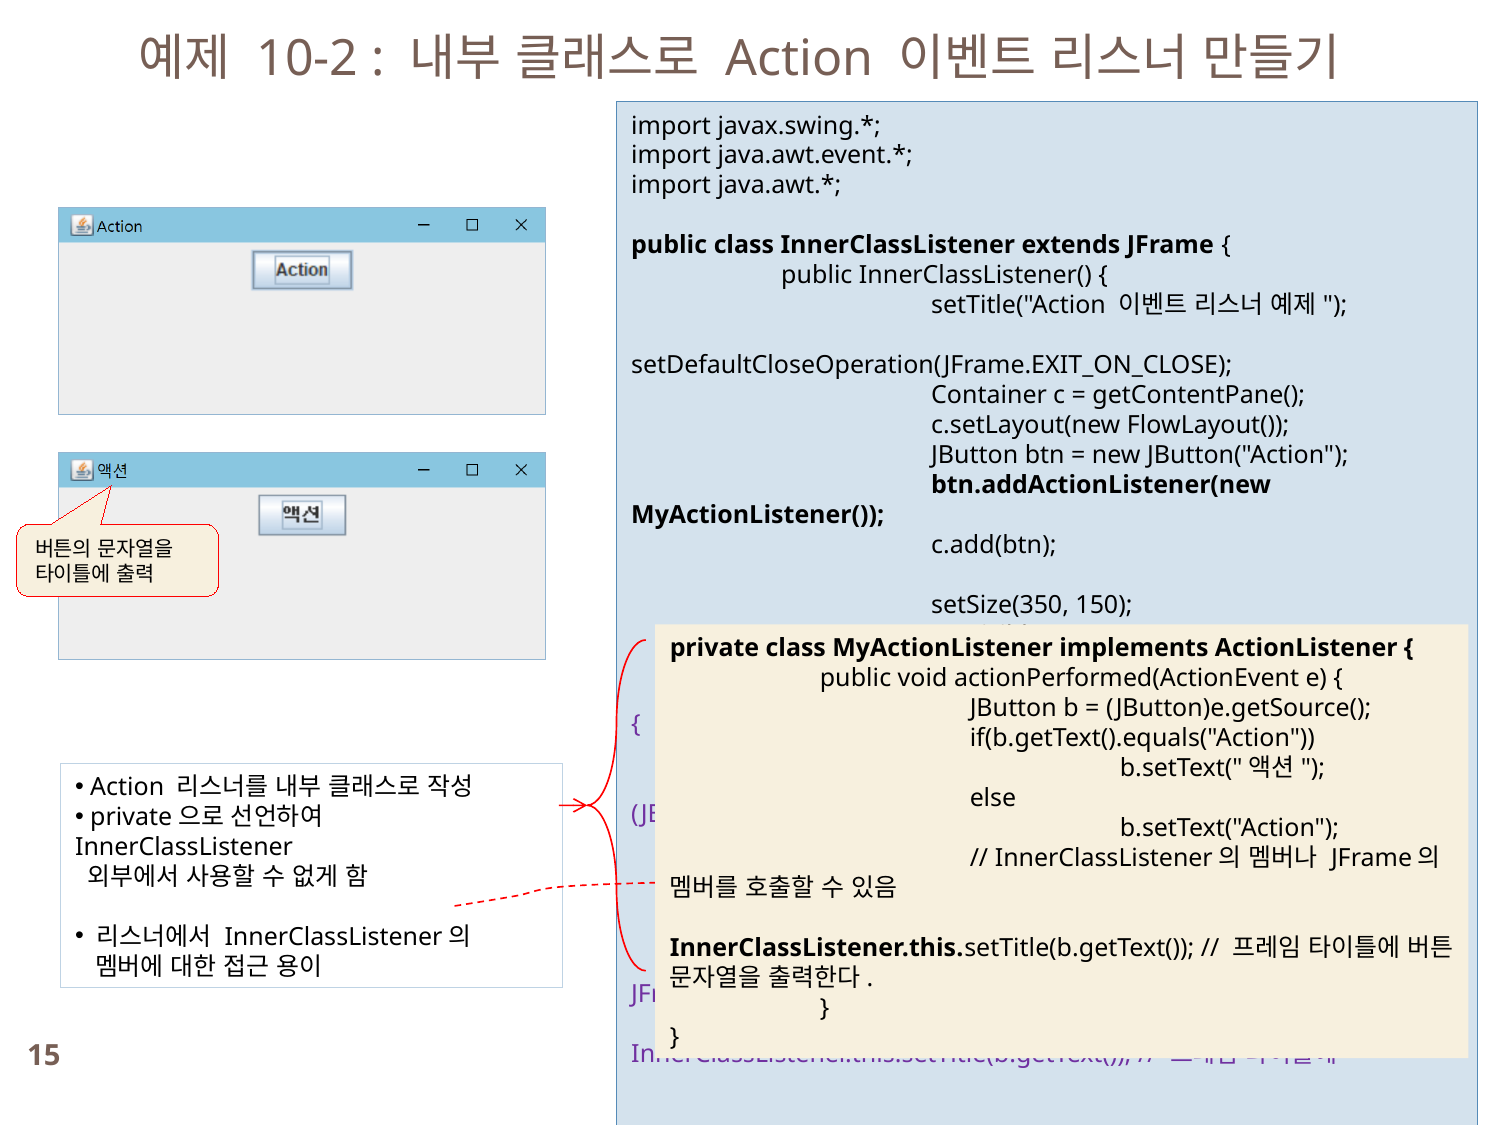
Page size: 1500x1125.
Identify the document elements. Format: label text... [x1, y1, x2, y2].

text_box Action 리스너를 내부 클래스로 작성 private으로 선언하여 InnerClassListener 외부에서 사용할 수 없게 함 리스너에서 InnerClassListener의 멤버에 대한 접근 용이 [60, 763, 563, 988]
text_box [587, 639, 646, 883]
picture [57, 206, 546, 415]
text_box import javax.swing.*; import java.awt.event.*; import java.awt.*; public class InnerClassListener extends JFrame { public InnerClassListener() { setTitle("Action 이벤트 리스너 예제"); setDefaultCloseOperation(JFrame.EXIT_ON_CLOSE); Container c = getContentPane(); c.setLayout(new FlowLayout()); JButton btn = new JButton("Action"); btn.addActionListener(new MyActionListener()); c.add(btn); setSize(350, 150); setVisible(true); } private class MyActionListener implements ActionListener { public void actionPerformed(ActionEvent e) { JButton b = (JButton)e.getSource(); if(b.getText().equals("Action")) b.setText("액션"); else b.setText("Action"); // InnerClassListener의 멤버나 JFrame의 멤버를 호출할 수 있음 InnerClassListener.this.setTitle(b.getText()); // 프레임 타이틀에 버튼 문자열을 출력한다. } } public static void main(String [] args) { new InnerClassListener(); }} [616, 101, 1478, 1125]
text_box 버튼의 문자열을 타이틀에 출력 [16, 524, 51, 597]
text_box private class MyActionListener implements ActionListener { public void actionPerformed(ActionEvent e) { JButton b = (JButton)e.getSource(); if(b.getText().equals("Action")) b.setText("액션"); else b.setText("Action"); // InnerClassListener의 멤버나 JFrame의 멤버를 호출할 수 있음 InnerClassListener.this.setTitle(b.getText()); // 프레임 타이틀에 버튼 문자열을 출력한다. } } [655, 624, 1469, 1059]
title 예제 10-2 : 내부 클래스로 Action 이벤트 리스너 만들기 [123, 0, 1376, 112]
slide_number 15 [0, 1025, 88, 1088]
text_box [454, 881, 655, 907]
picture [57, 452, 546, 661]
text_box [615, 888, 646, 972]
